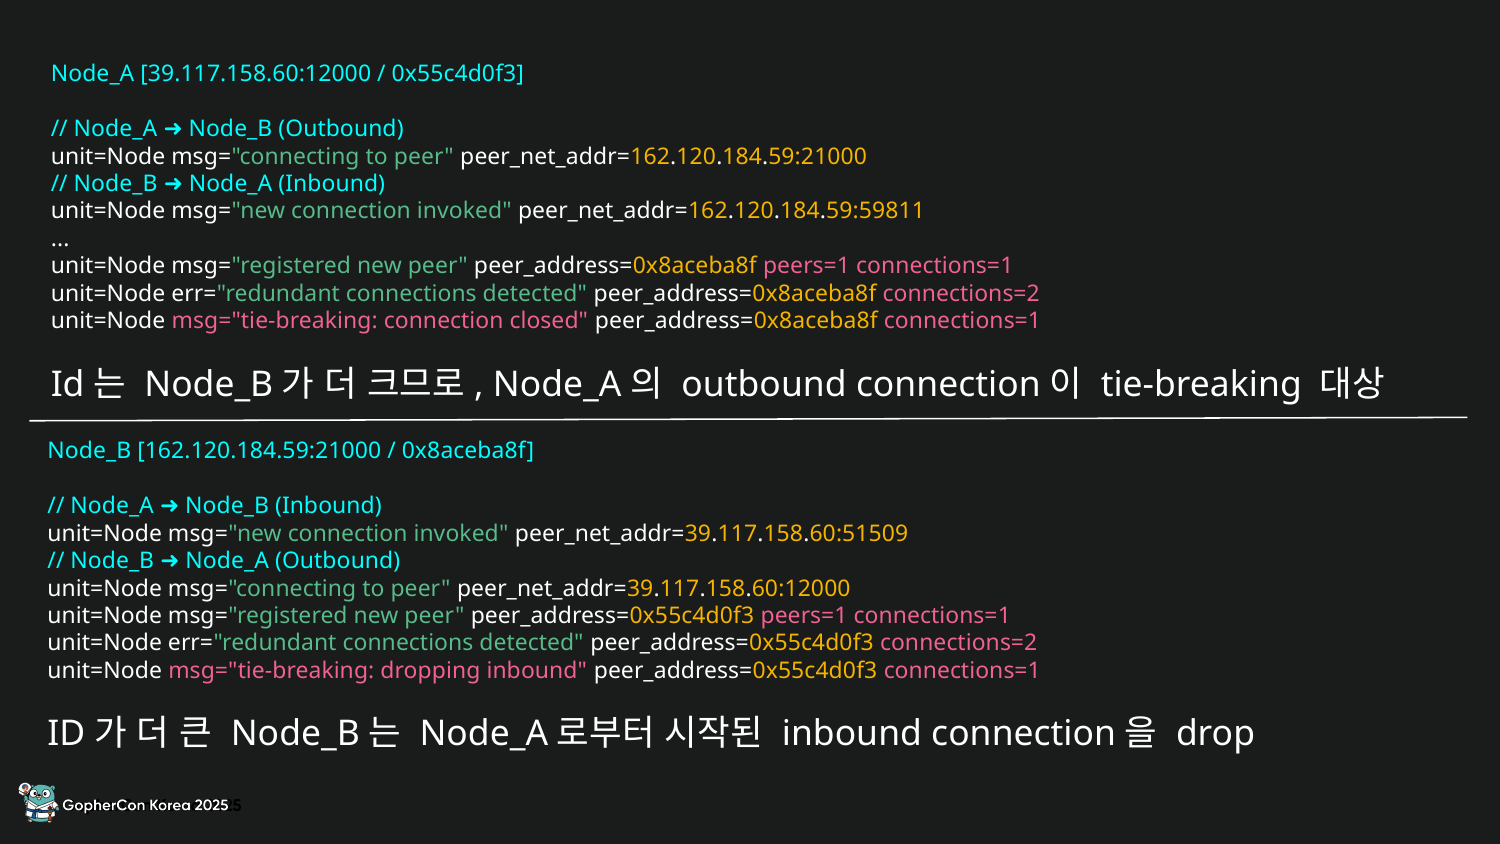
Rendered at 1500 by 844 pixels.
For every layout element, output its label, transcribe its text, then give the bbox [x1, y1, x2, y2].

text_box Node_A [39.117.158.60:12000 / 0x55c4d0f3] // Node_A ➜ Node_B (Outbound) unit=Node msg="connecting to peer" peer_net_addr=162.120.184.59:21000 // Node_B ➜ Node_A (Inbound) unit=Node msg="new connection invoked" peer_net_addr=162.120.184.59:59811 ... unit=Node msg="registered new peer" peer_address=0x8aceba8f peers=1 connections=1 unit=Node err="redundant connections detected" peer_address=0x8aceba8f connections=2 unit=Node msg="tie-breaking: connection closed" peer_address=0x8aceba8f connections=1 Id는 Node_B가 더 크므로, Node_A의 outbound connection이 tie-breaking 대상 [35, 43, 1468, 417]
text_box Node_B [162.120.184.59:21000 / 0x8aceba8f] // Node_A ➜ Node_B (Inbound) unit=Node msg="new connection invoked" peer_net_addr=39.117.158.60:51509 // Node_B ➜ Node_A (Outbound) unit=Node msg="connecting to peer" peer_net_addr=39.117.158.60:12000 unit=Node msg="registered new peer" peer_address=0x55c4d0f3 peers=1 connections=1 unit=Node err="redundant connections detected" peer_address=0x55c4d0f3 connections=2 unit=Node msg="tie-breaking: dropping inbound" peer_address=0x55c4d0f3 connections=1 ID가 더 큰 Node_B는 Node_A로부터 시작된 inbound connection을 drop [32, 420, 1471, 792]
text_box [29, 417, 1468, 421]
picture [15, 780, 241, 826]
